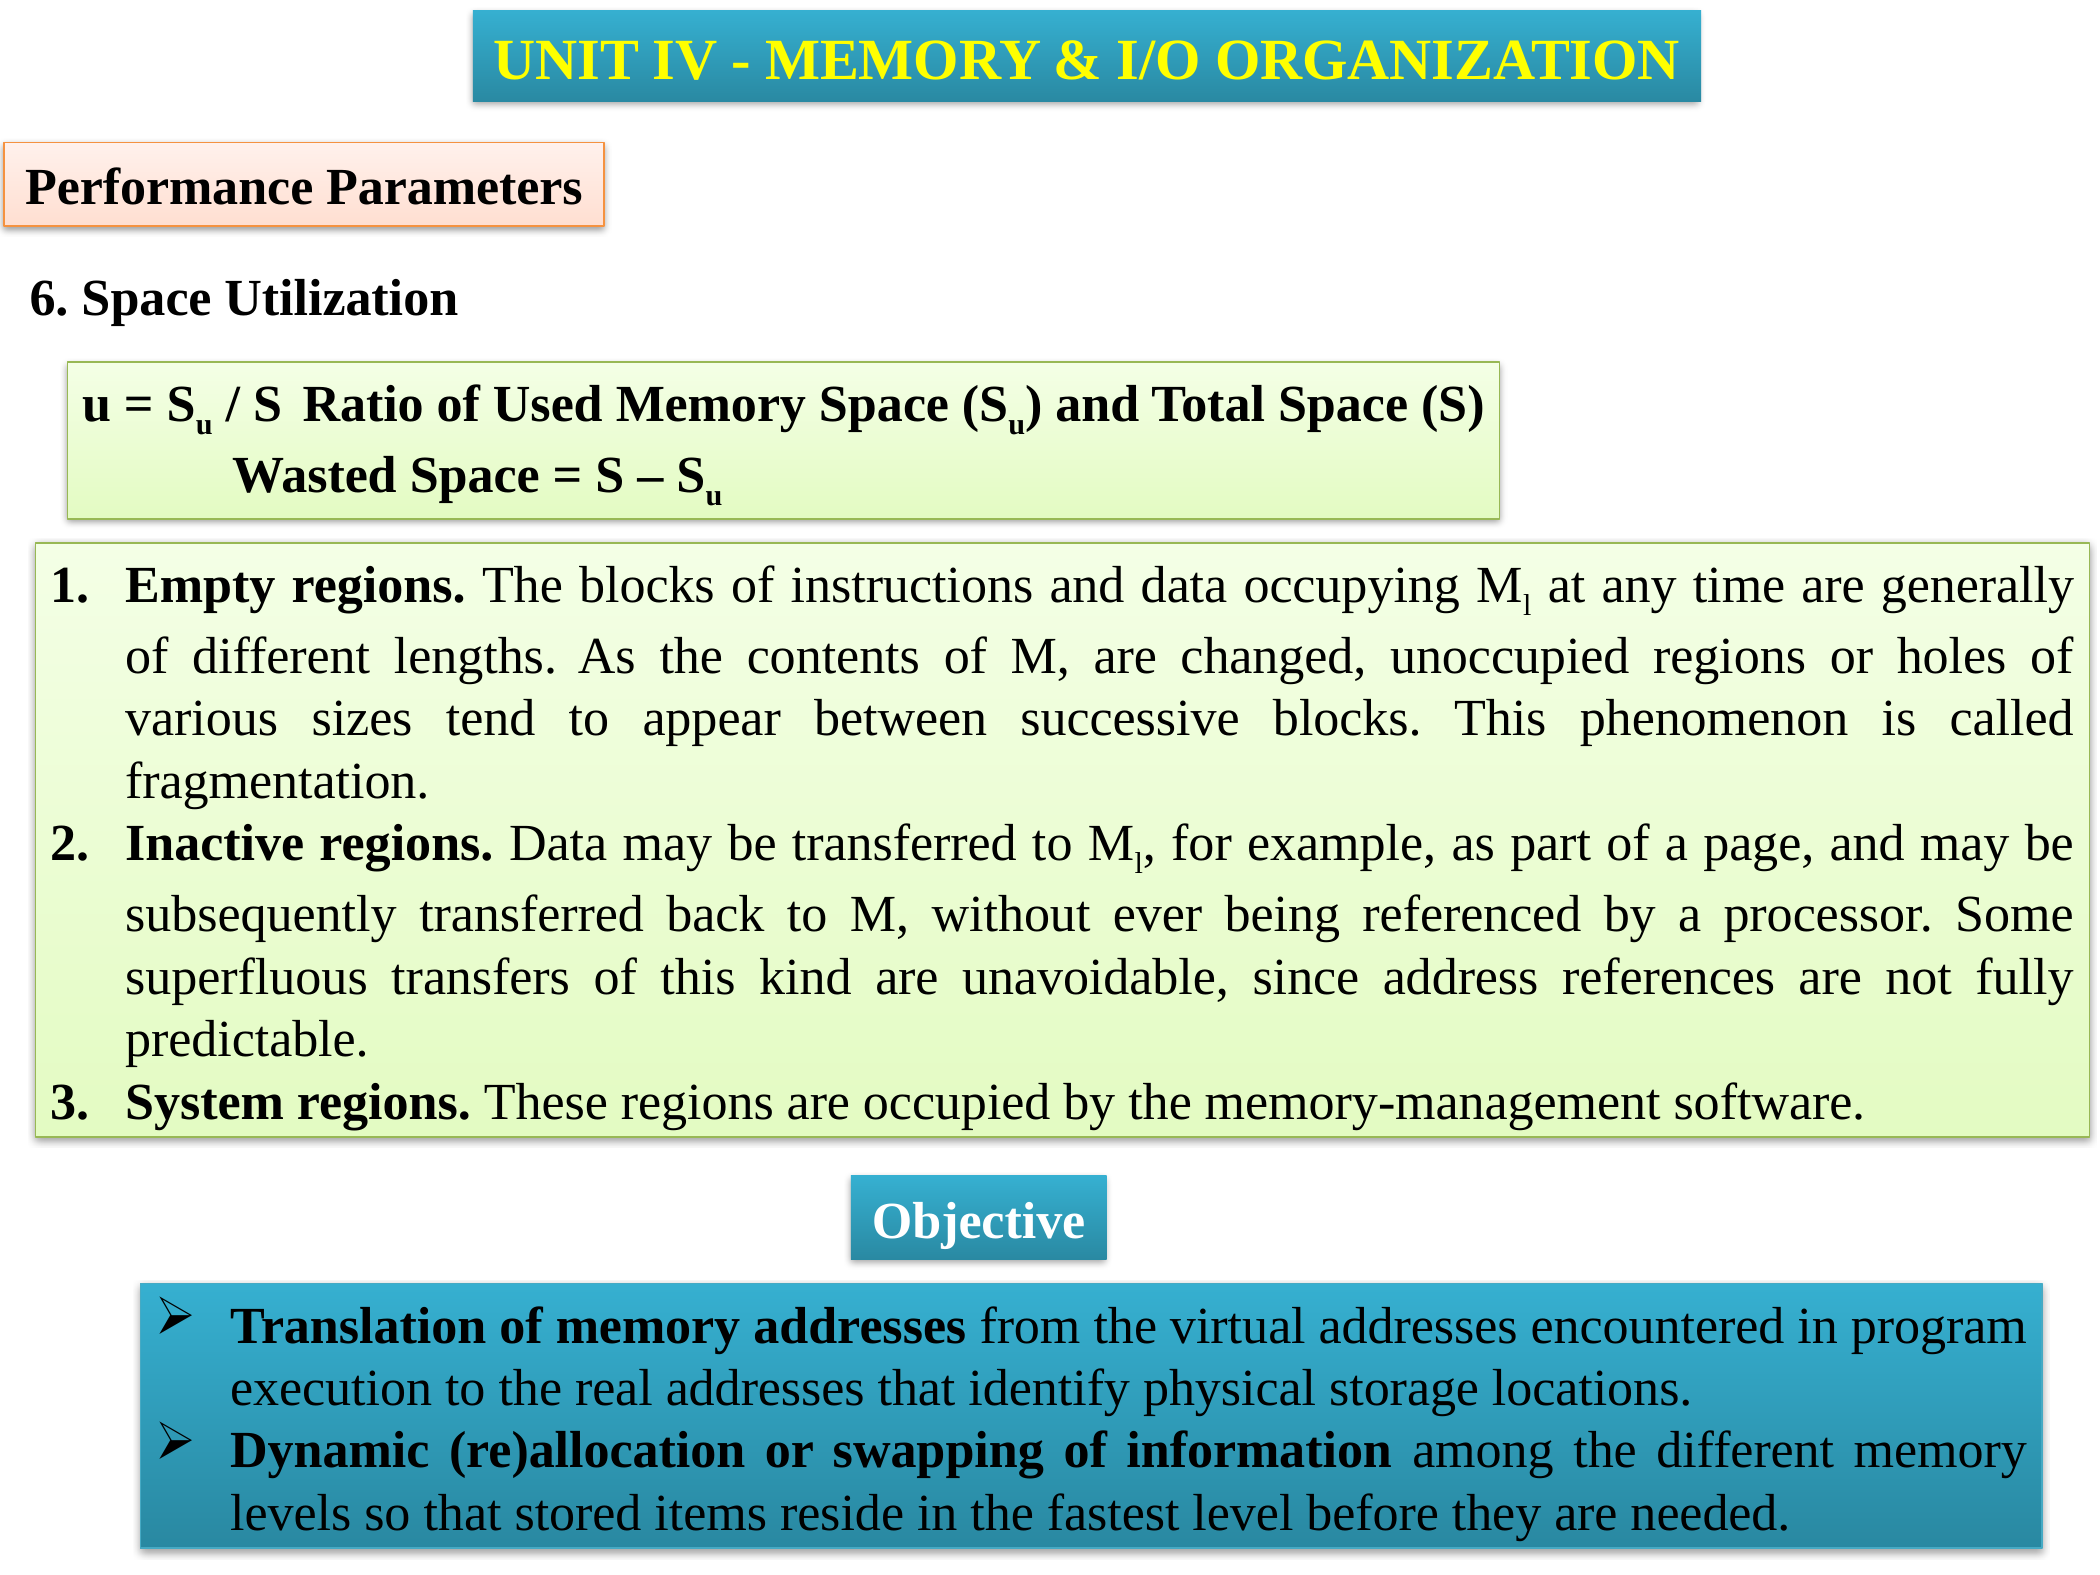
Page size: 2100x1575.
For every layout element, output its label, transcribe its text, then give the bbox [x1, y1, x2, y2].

text_box UNIT IV - MEMORY & I/O ORGANIZATION [472, 10, 1702, 102]
text_box Objective [850, 1175, 1107, 1260]
text_box Performance Parameters [3, 142, 605, 227]
text_box Empty regions. The blocks of instructions and data occupying Ml at any time are generally of different lengths. As the contents of M, are changed, unoccupied regions or holes of various sizes tend to appear between successive blocks. This phenomenon is called fragmentation. Inactive regions. Data may be transferred to Ml, for example, as part of a page, and may be subsequently transferred back to M, without ever being referenced by a processor. Some superfluous transfers of this kind are unavoidable, since address references are not fully predictable. System regions. These regions are occupied by the memory-management software. [35, 542, 2090, 1138]
text_box Translation of memory addresses from the virtual addresses encountered in program execution to the real addresses that identify physical storage locations. Dynamic (re)allocation or swapping of information among the different memory levels so that stored items reside in the fastest level before they are needed. [140, 1283, 2043, 1549]
text_box u = Su / S Ratio of Used Memory Space (Su) and Total Space (S) Wasted Space = S – Su [67, 361, 1500, 520]
text_box 6. Space Utilization [14, 255, 474, 334]
